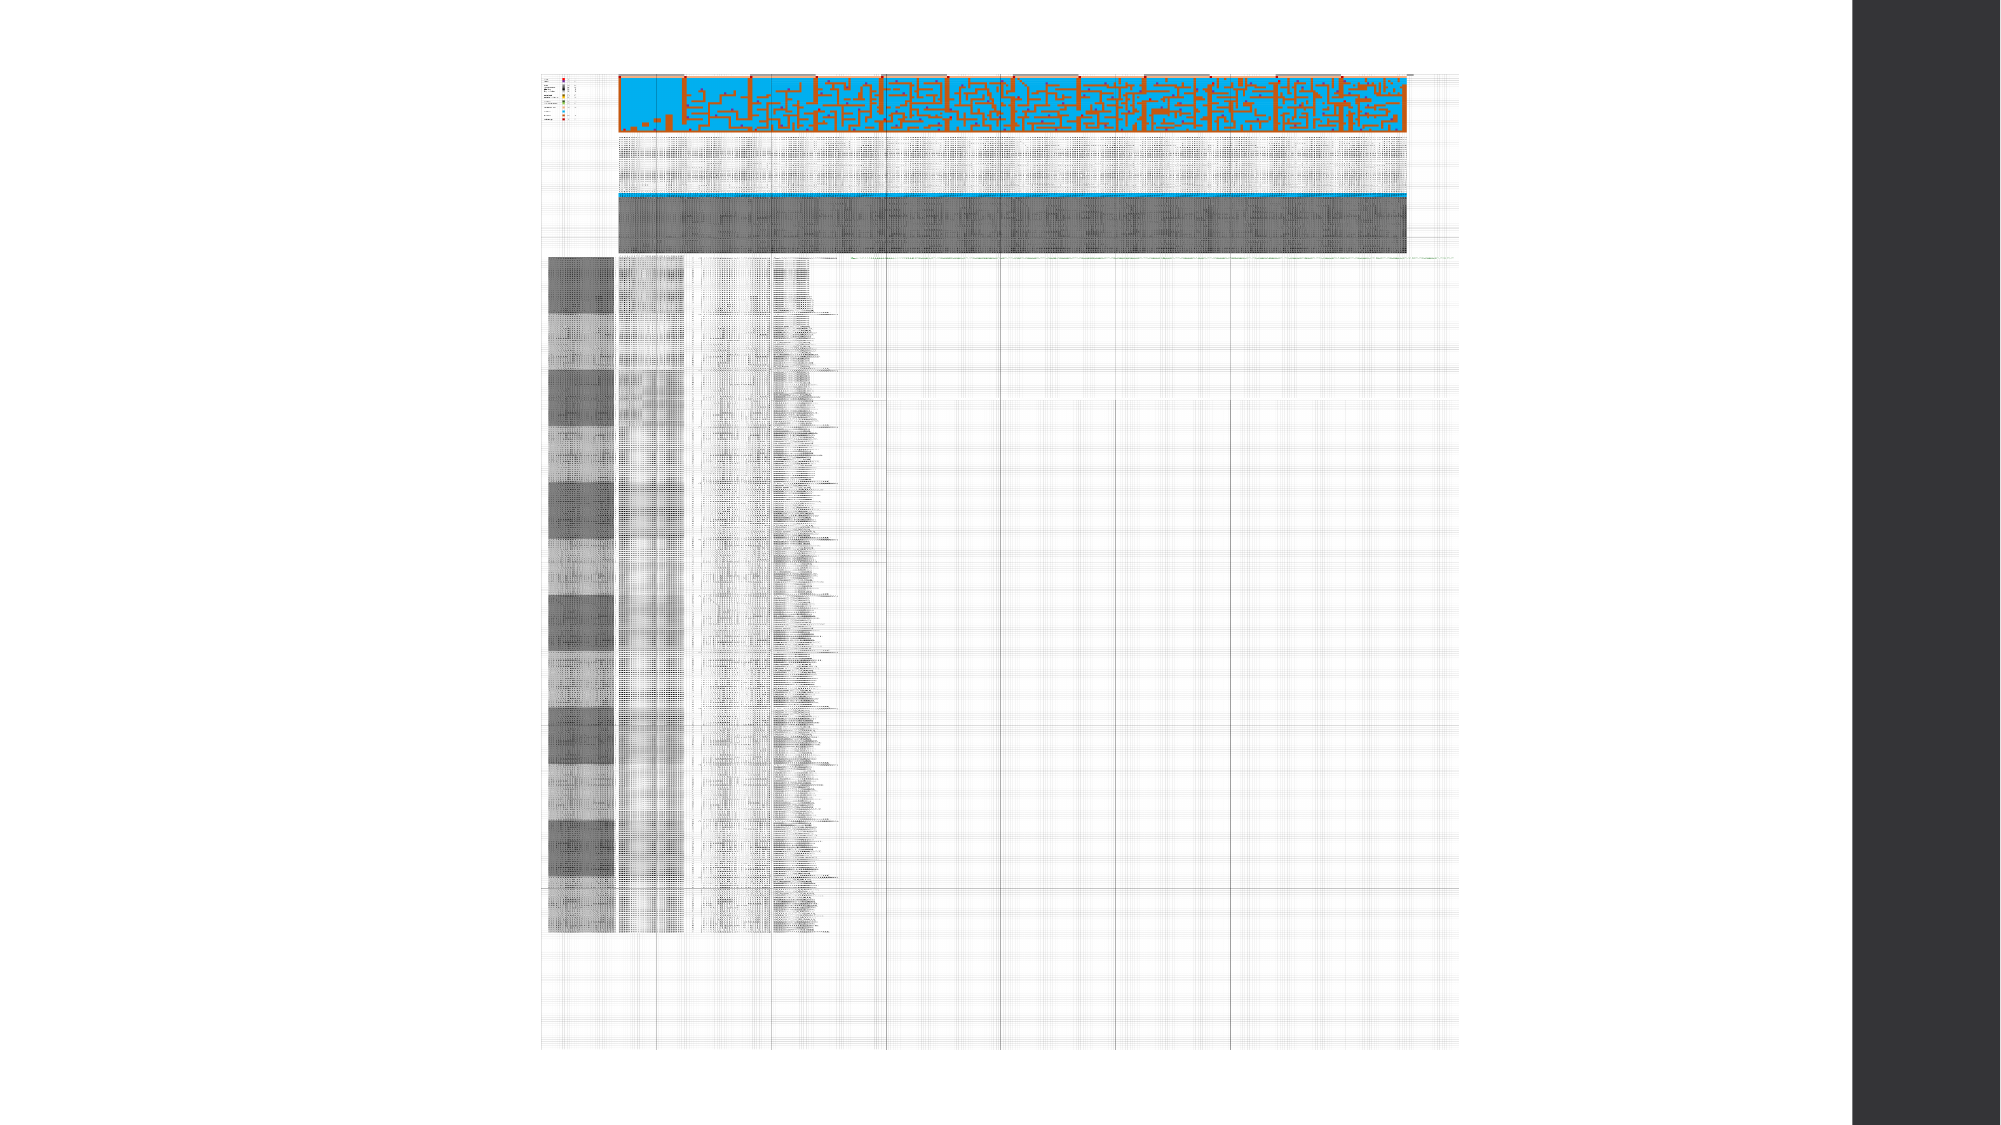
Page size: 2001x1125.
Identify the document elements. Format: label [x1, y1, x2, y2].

picture [541, 74, 1459, 1051]
